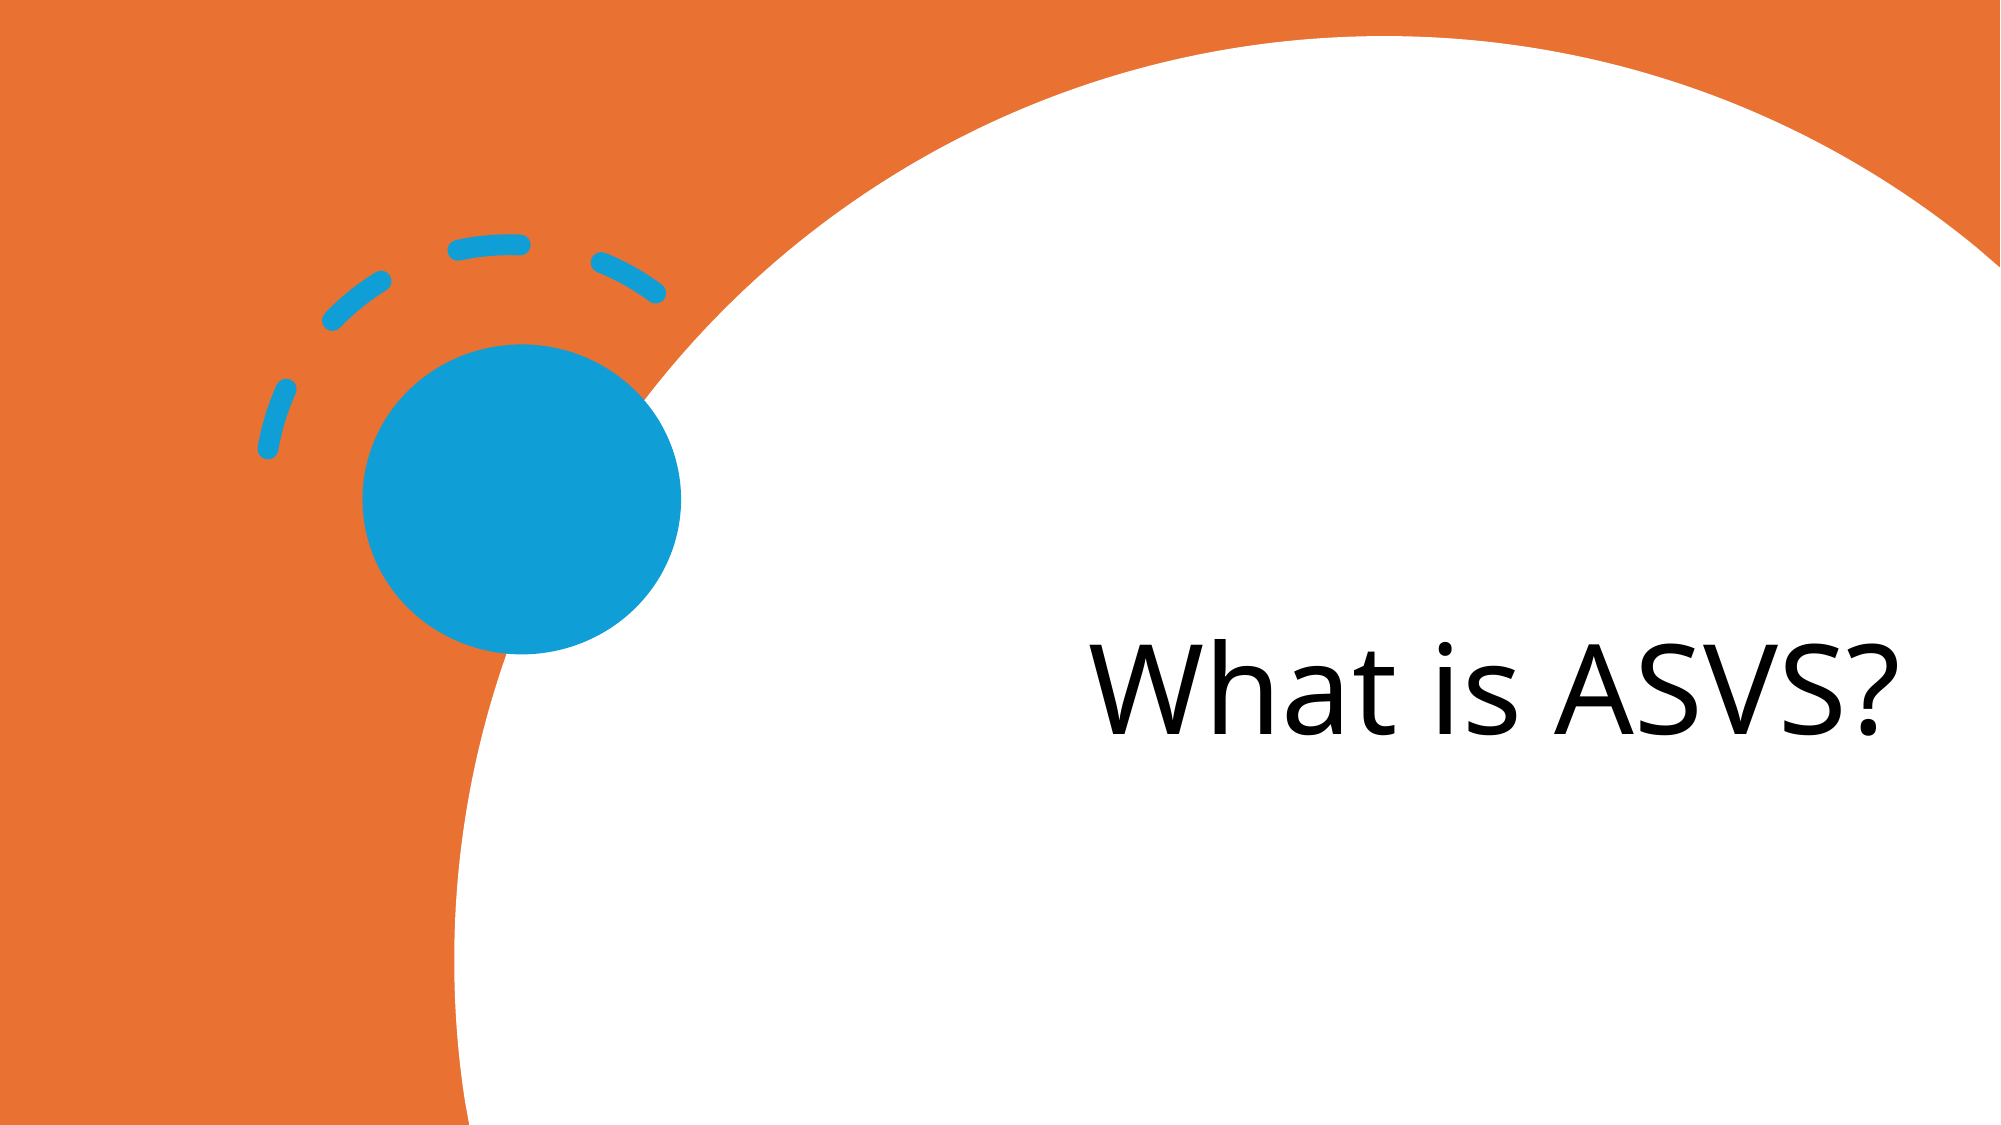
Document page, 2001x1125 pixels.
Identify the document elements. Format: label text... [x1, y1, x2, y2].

text_box [0, 0, 2000, 1125]
text_box [266, 243, 676, 490]
title What is ASVS? [662, 318, 1917, 770]
text_box [452, 34, 2000, 1125]
text_box [360, 373, 662, 656]
